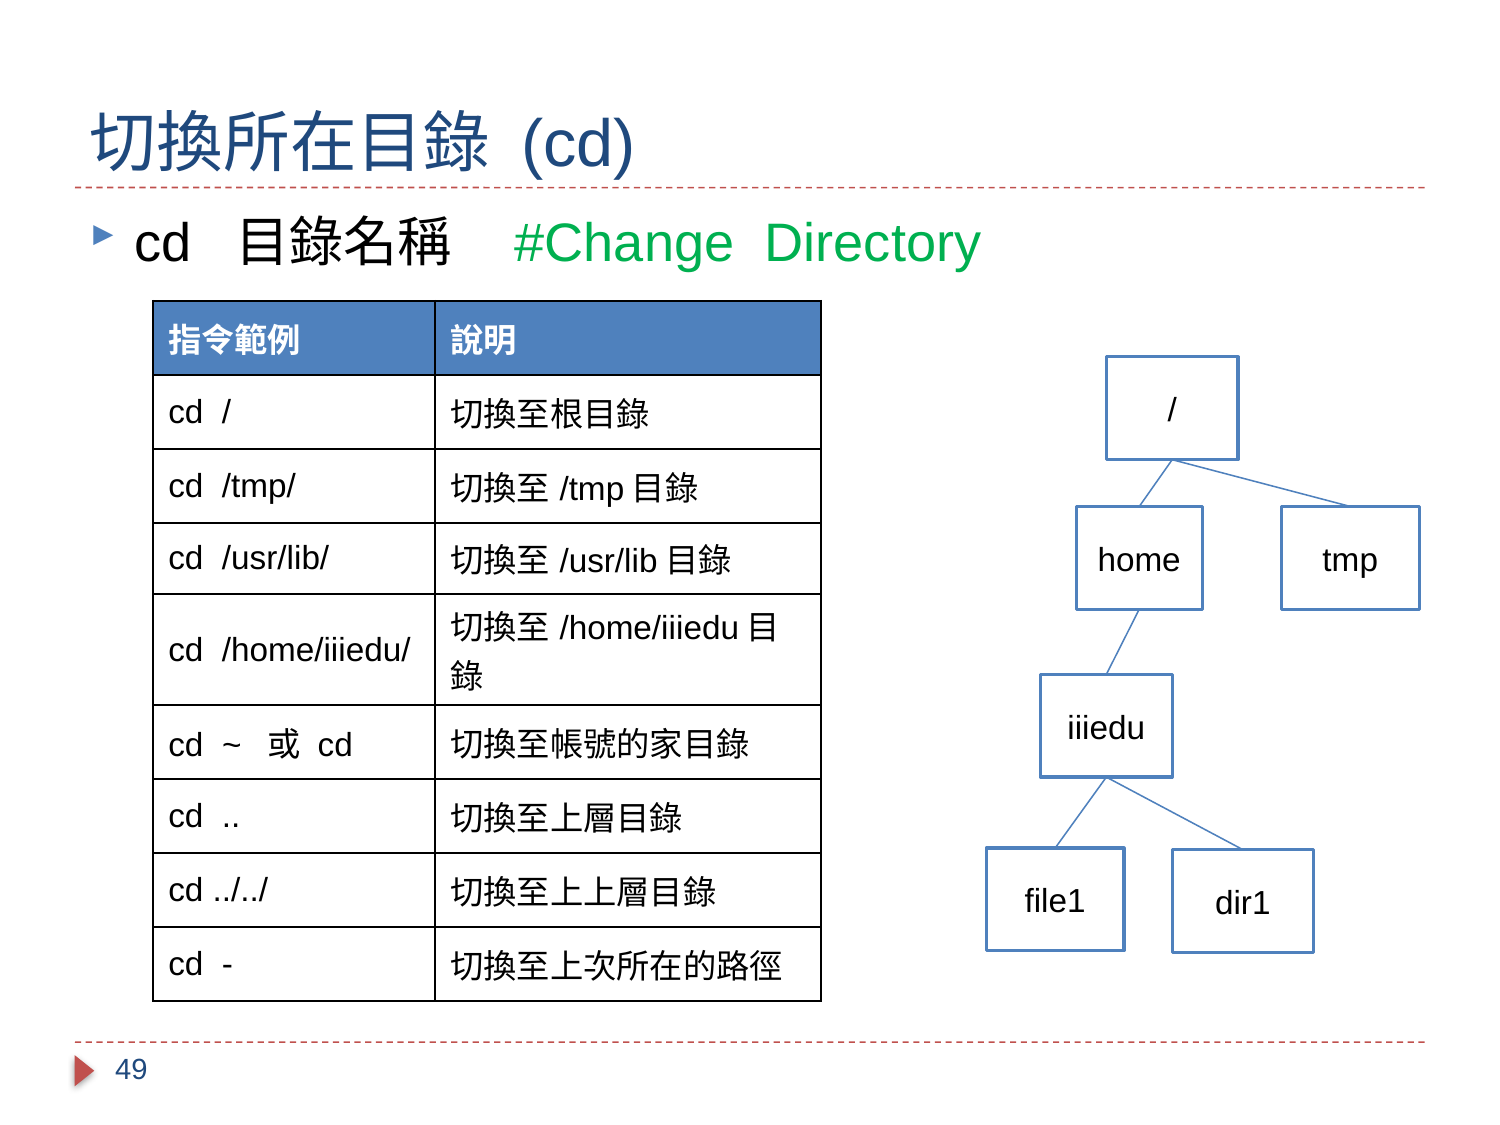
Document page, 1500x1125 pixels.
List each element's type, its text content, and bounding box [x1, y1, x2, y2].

table_cell cd /usr/lib/ [154, 524, 434, 593]
table_cell 切換至/tmp目錄 [436, 450, 820, 522]
table_cell 切換至根目錄 [436, 376, 820, 448]
table_cell cd ../../ [154, 854, 434, 926]
table_cell 切換至/usr/lib目錄 [436, 524, 820, 593]
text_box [985, 356, 1420, 953]
list cd 目錄名稱 #Change Directory [75, 200, 1425, 1010]
table_cell 切換至帳號的家目錄 [436, 706, 820, 778]
table_cell cd .. [154, 780, 434, 852]
table_cell 切換至上上層目錄 [436, 854, 820, 926]
table_header 說明 [436, 302, 820, 374]
slide_number 49 [100, 1042, 426, 1103]
table_cell cd / [154, 376, 434, 448]
table_cell cd /tmp/ [154, 450, 434, 522]
title 切換所在目錄 (cd) [75, 24, 1425, 188]
table_cell cd - [154, 928, 434, 1000]
table_header 指令範例 [154, 302, 434, 374]
table_cell 切換至上層目錄 [436, 780, 820, 852]
table_cell cd ~ 或 cd [154, 706, 434, 778]
table_cell 切換至/home/iiiedu目錄 [436, 595, 820, 704]
table_cell cd /home/iiiedu/ [154, 595, 434, 704]
table_cell 切換至上次所在的路徑 [436, 928, 820, 1000]
